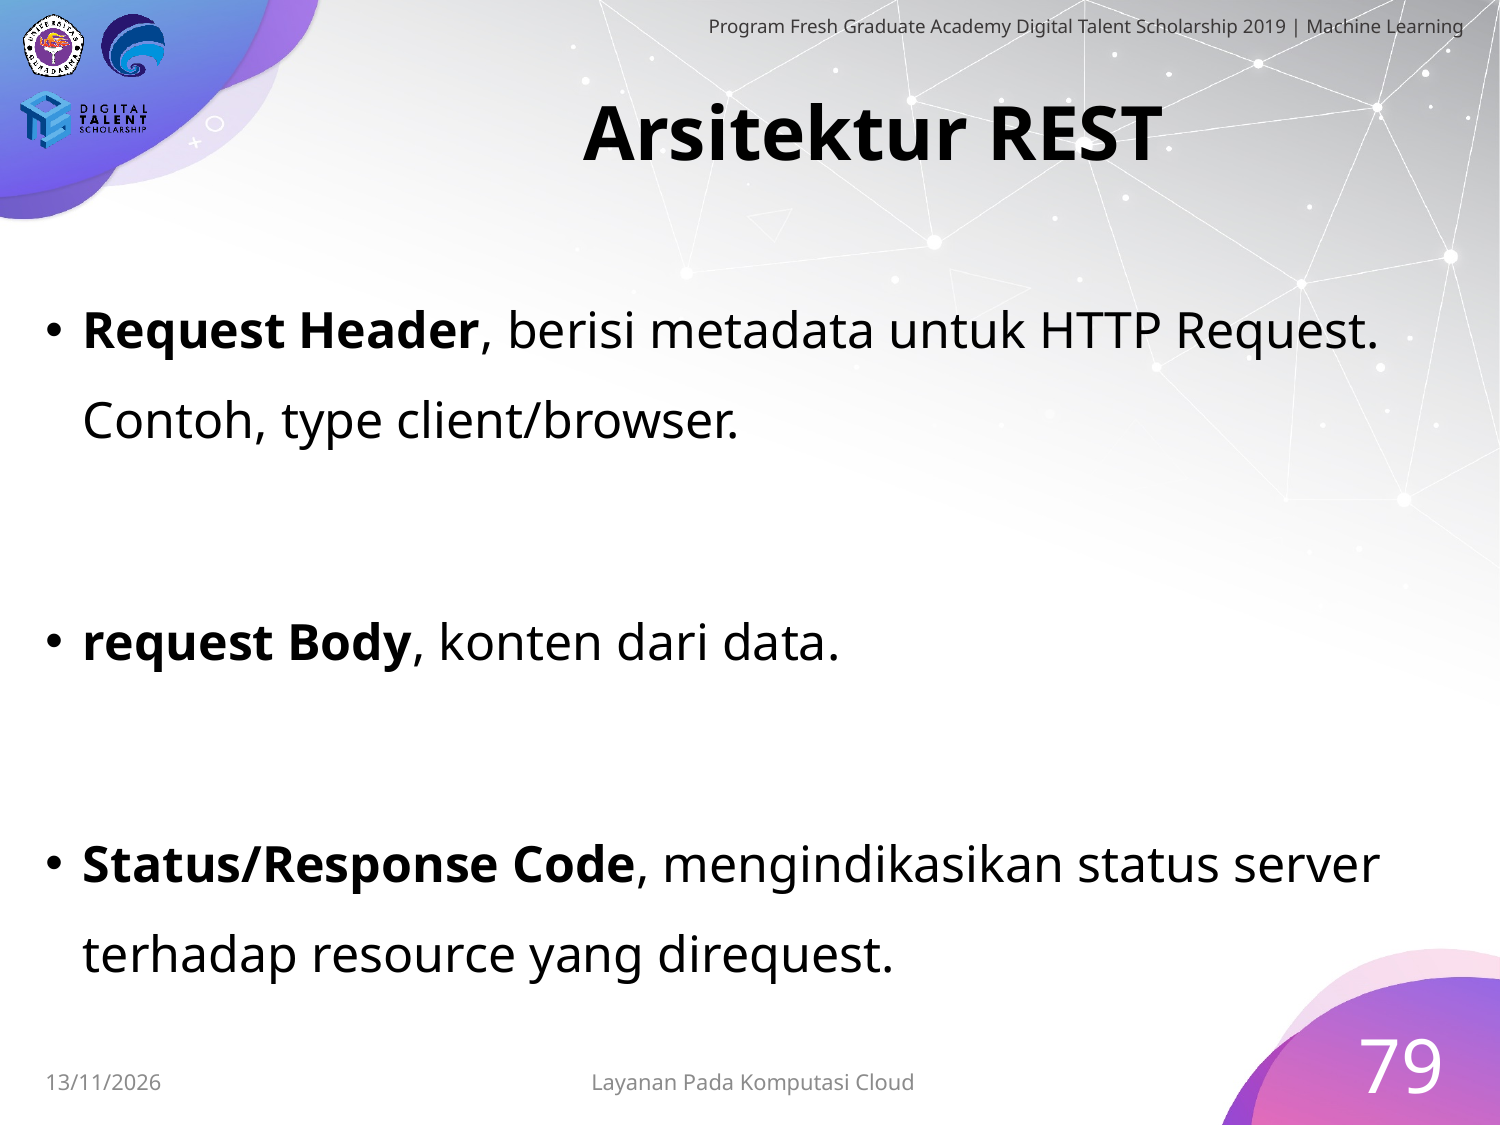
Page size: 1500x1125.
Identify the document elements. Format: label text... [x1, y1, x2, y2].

footer Layanan Pada Komputasi Cloud [386, 1053, 1121, 1114]
list Request Header, berisi metadata untuk HTTP Request. Contoh, type client/browser. request Body, konten dari data. Status/Response Code, mengindikasikan status server terhadap resource yang direquest. [30, 238, 1477, 1014]
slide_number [30, 1053, 272, 1114]
slide_number 79 [1327, 1025, 1477, 1115]
picture [0, 0, 1500, 1125]
title Arsitektur REST [271, 66, 1477, 207]
